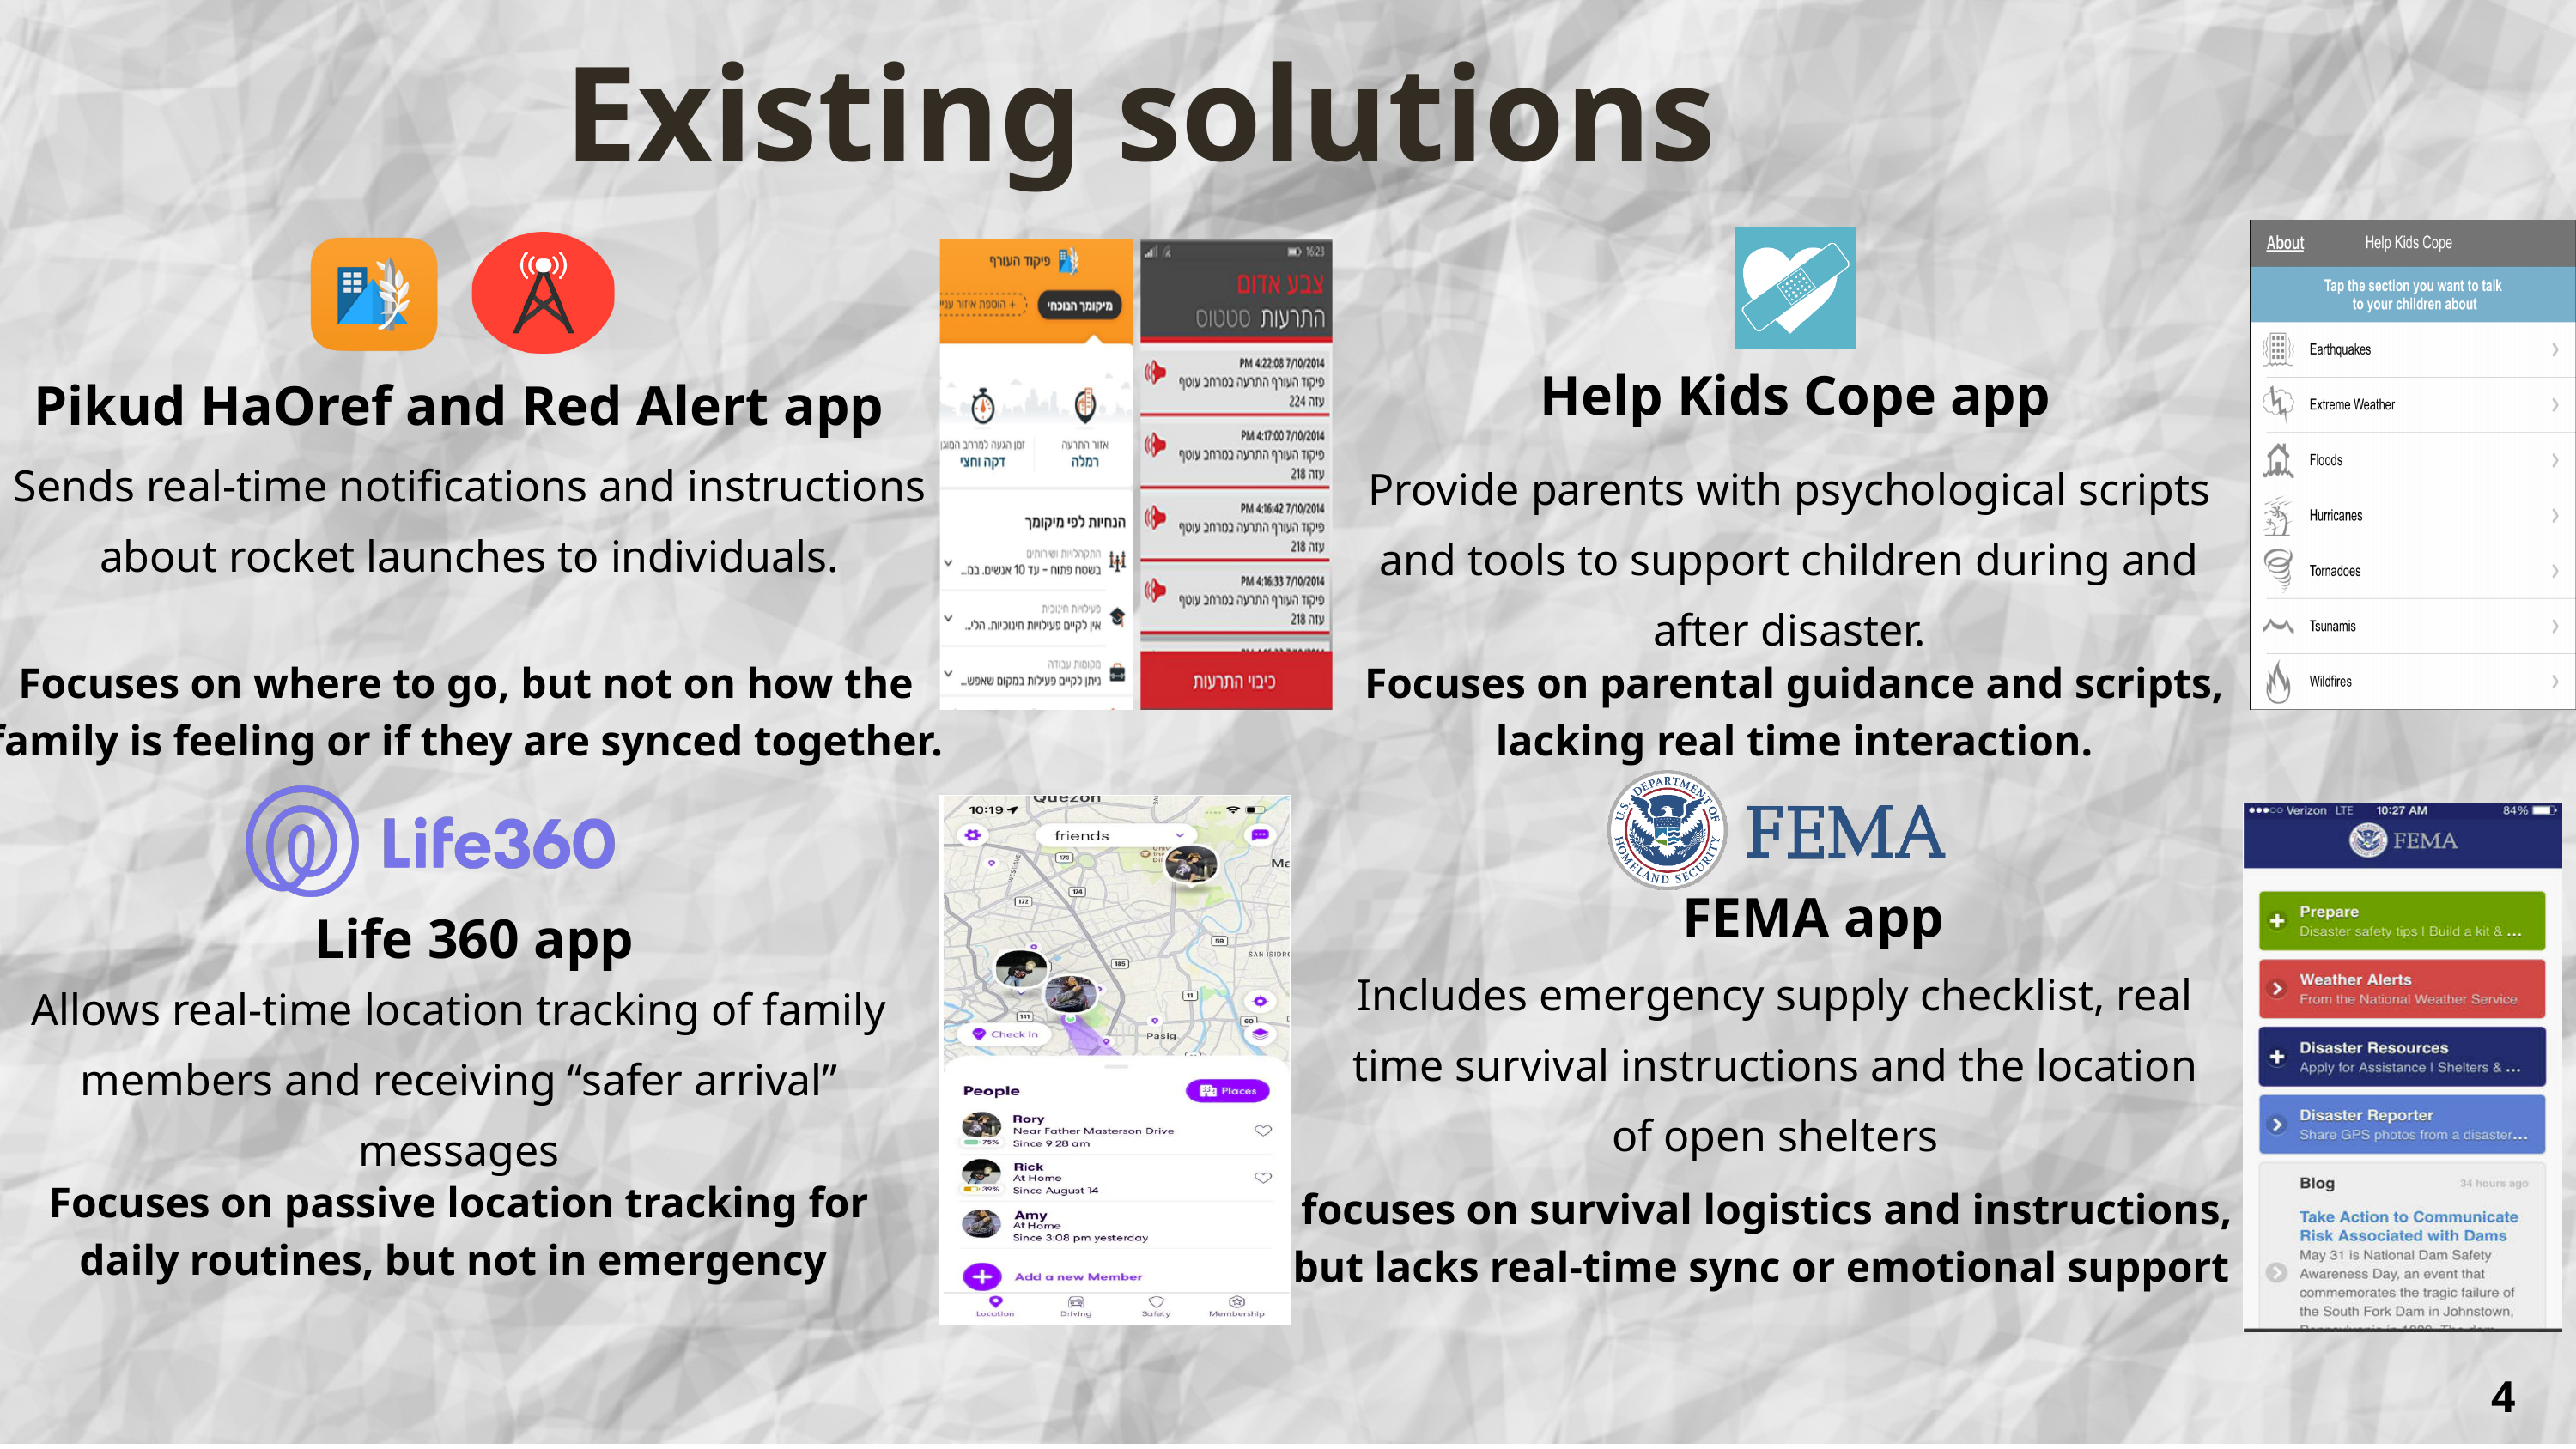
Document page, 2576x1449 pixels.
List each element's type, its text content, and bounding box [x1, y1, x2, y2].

text_box [939, 239, 1133, 710]
text_box FEMA app [1535, 872, 2092, 949]
text_box Pikud HaOref and Red Alert app [21, 361, 898, 436]
text_box [300, 232, 443, 353]
text_box Existing solutions [343, 4, 1938, 188]
text_box Allows real-time location tracking of family members and receiving “safer arrival” messages [3, 964, 915, 1175]
text_box Provide parents with psychological scripts and tools to support children during and after disaster. [1335, 443, 2244, 655]
text_box Sends real-time notifications and instructions about rocket launches to individuals. [0, 440, 940, 581]
picture [939, 795, 1291, 1325]
text_box [471, 232, 615, 354]
picture [1605, 768, 1946, 890]
picture [245, 785, 615, 898]
text_box [1140, 239, 1333, 710]
text_box Help Kids Cope app [1535, 351, 2057, 427]
text_box Includes emergency supply checklist, real time survival instructions and the location of open shelters [1334, 949, 2217, 1161]
text_box Focuses on where to go, but not on how the family is feeling or if they are synced together. [0, 649, 950, 765]
picture [1735, 227, 1856, 349]
text_box 4 [2490, 1370, 2516, 1422]
text_box Focuses on parental guidance and scripts, lacking real time interaction. [1353, 648, 2237, 764]
text_box [0, 0, 2576, 1444]
text_box focuses on survival logistics and instructions, but lacks real-time sync or emotional support [1295, 1174, 2239, 1290]
picture [2250, 220, 2576, 710]
picture [2243, 802, 2562, 1332]
text_box Focuses on passive location tracking for daily routines, but not in emergency [9, 1167, 909, 1284]
text_box Life 360 app [196, 894, 753, 964]
